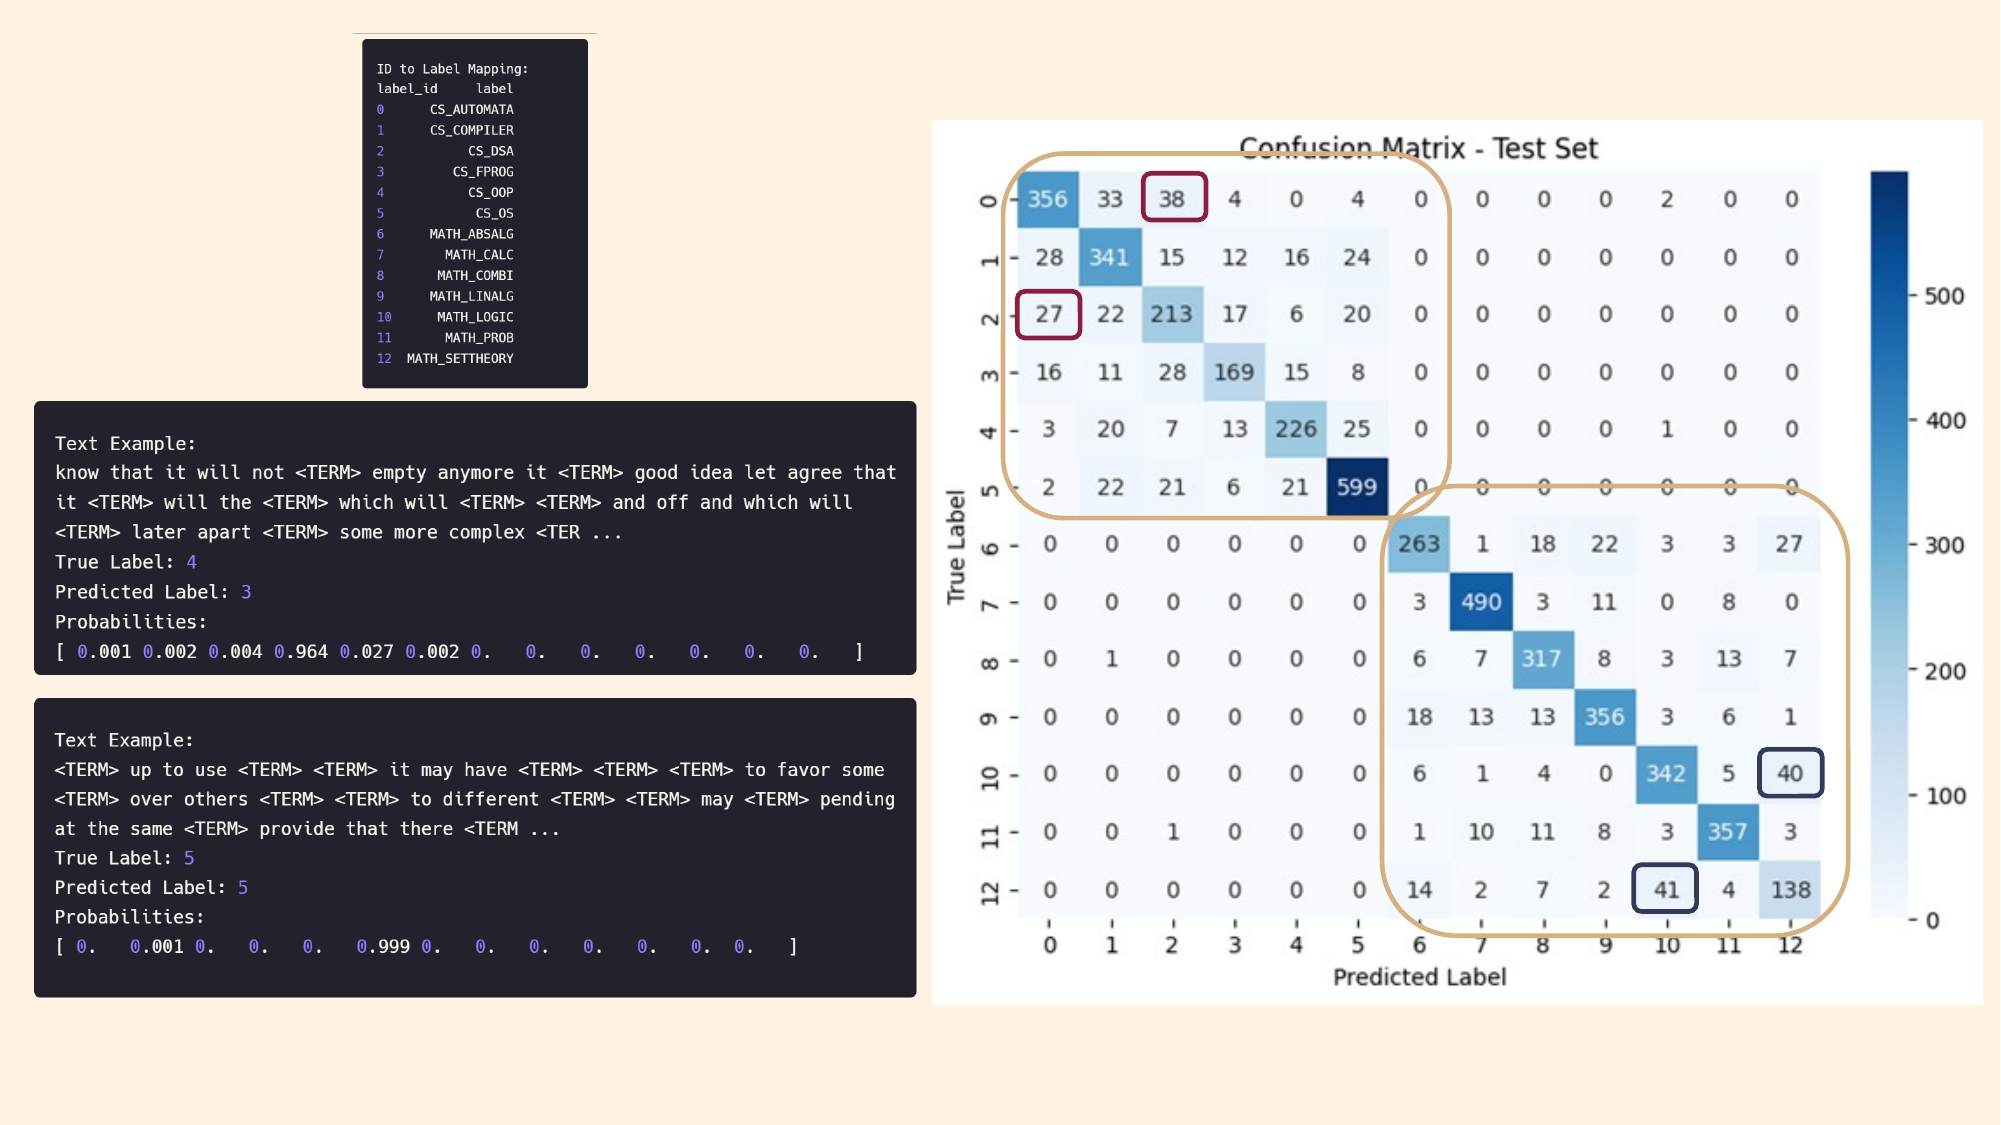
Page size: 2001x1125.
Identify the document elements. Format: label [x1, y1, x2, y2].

picture [20, 32, 929, 682]
picture [20, 689, 929, 1006]
picture [932, 119, 1984, 1006]
